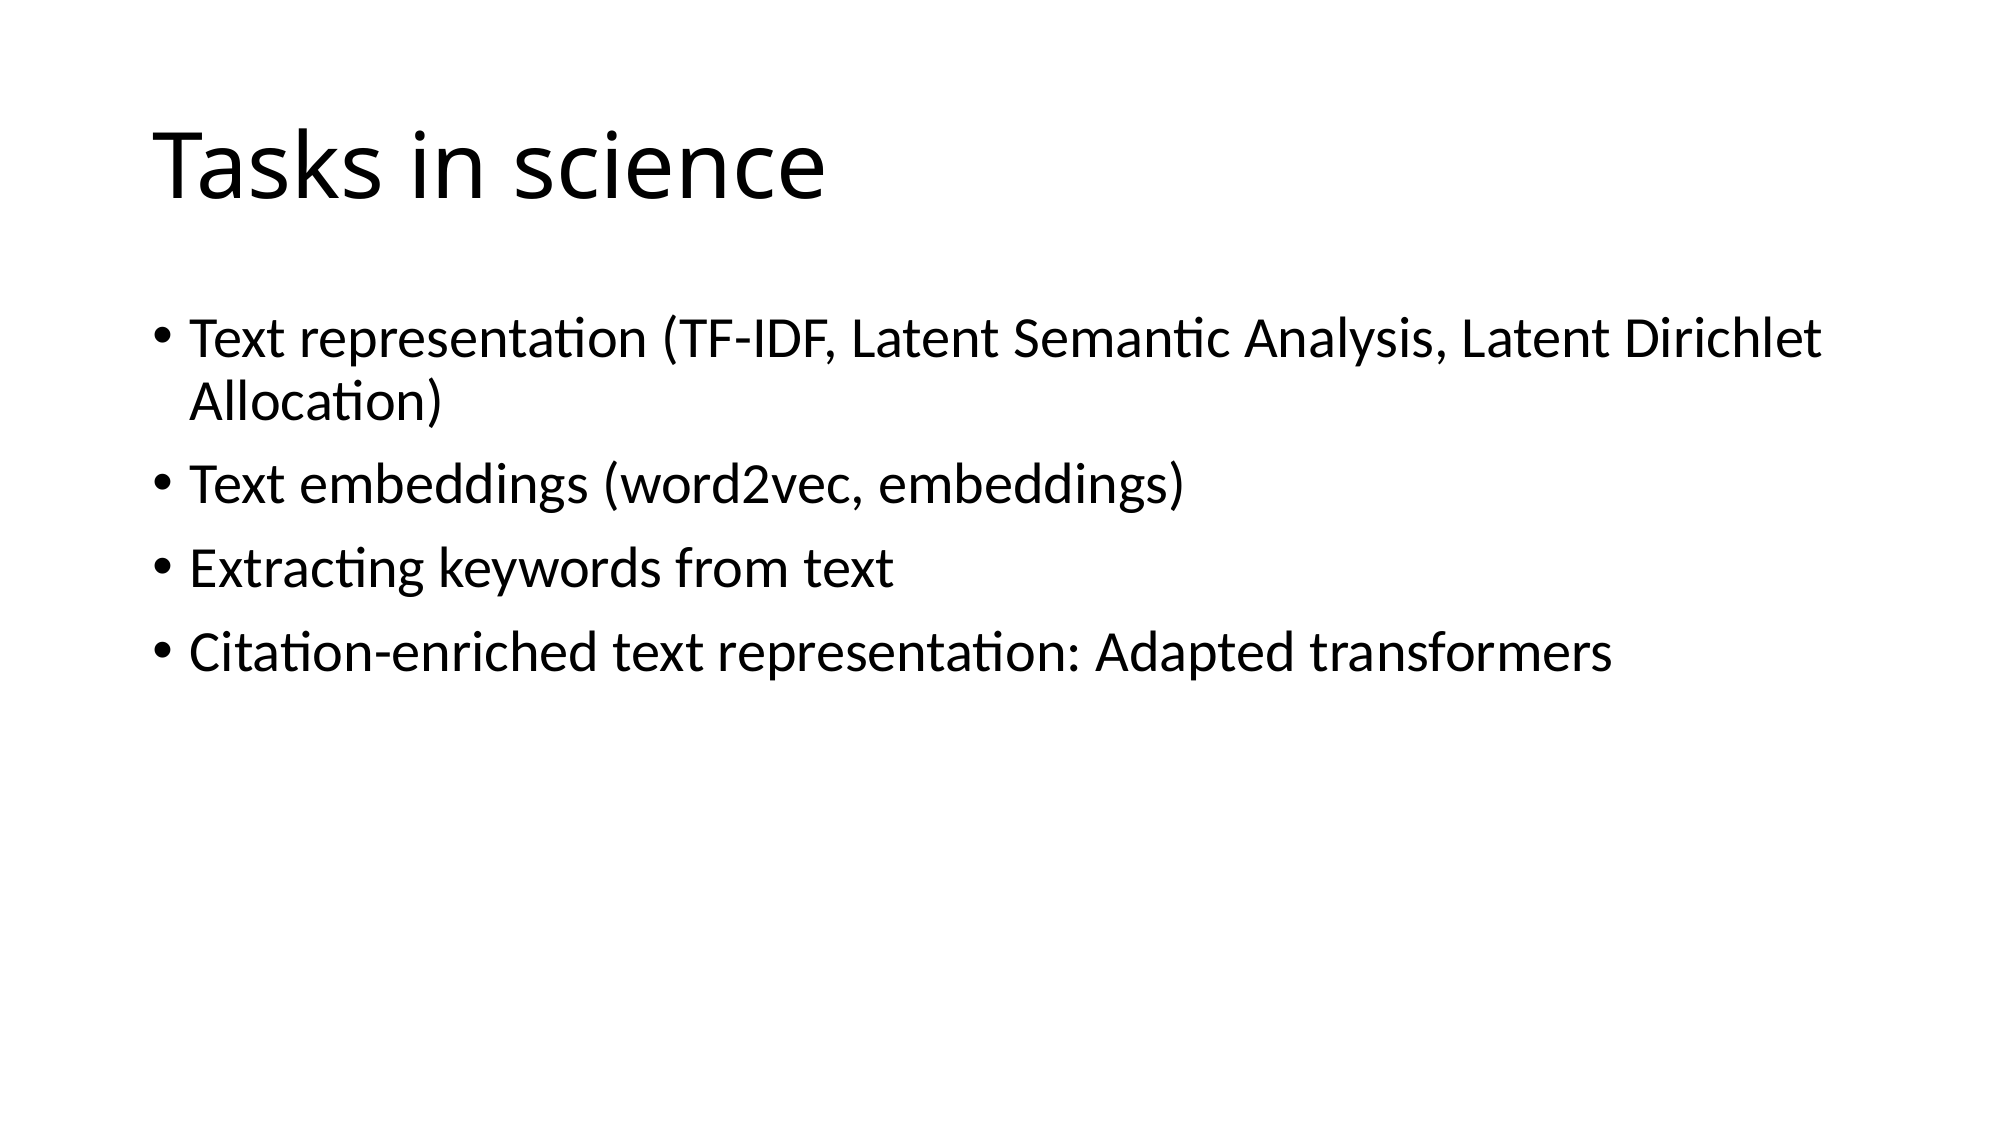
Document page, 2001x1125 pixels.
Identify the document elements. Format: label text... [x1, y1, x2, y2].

list Text representation (TF-IDF, Latent Semantic Analysis, Latent Dirichlet Allocation) Text embeddings (word2vec, embeddings) Extracting keywords from text Citation-enriched text representation: Adapted transformers [137, 299, 1863, 1014]
title Tasks in science [137, 59, 1863, 278]
